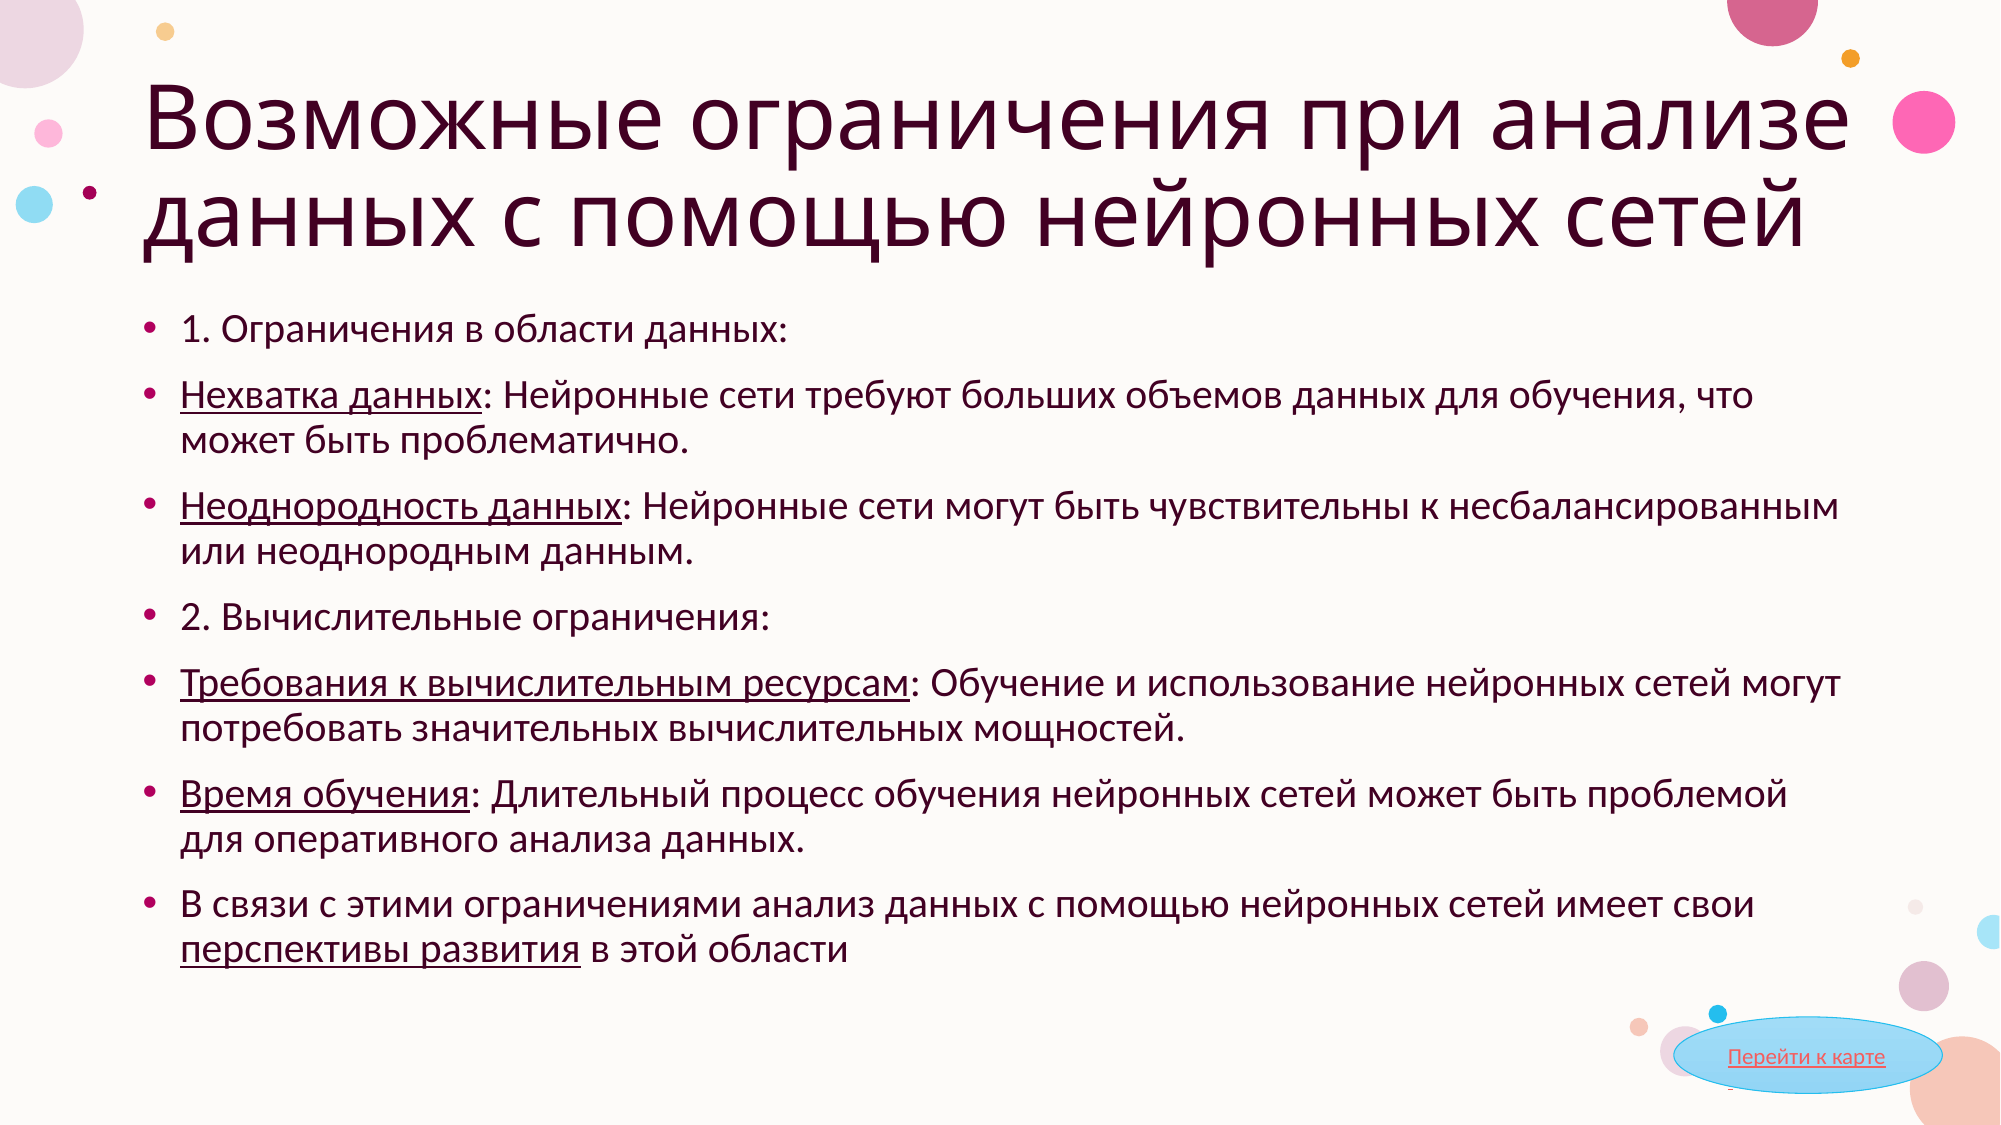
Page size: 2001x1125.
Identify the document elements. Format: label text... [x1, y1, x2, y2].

list 1. Ограничения в области данных: Нехватка данных: Нейронные сети требуют больших объемов данных для обучения, что может быть проблематично. Неоднородность данных: Нейронные сети могут быть чувствительны к несбалансированным или неоднородным данным. 2. Вычислительные ограничения: Требования к вычислительным ресурсам: Обучение и использование нейронных сетей могут потребовать значительных вычислительных мощностей. Время обучения: Длительный процесс обучения нейронных сетей может быть проблемой для оперативного анализа данных. В связи с этими ограничениями анализ данных с помощью нейронных сетей имеет свои перспективы развития в этой области [127, 299, 1877, 1014]
title Возможные ограничения при анализе данных с помощью нейронных сетей [127, 59, 1877, 278]
text_box Перейти к карте [1673, 1016, 1943, 1094]
